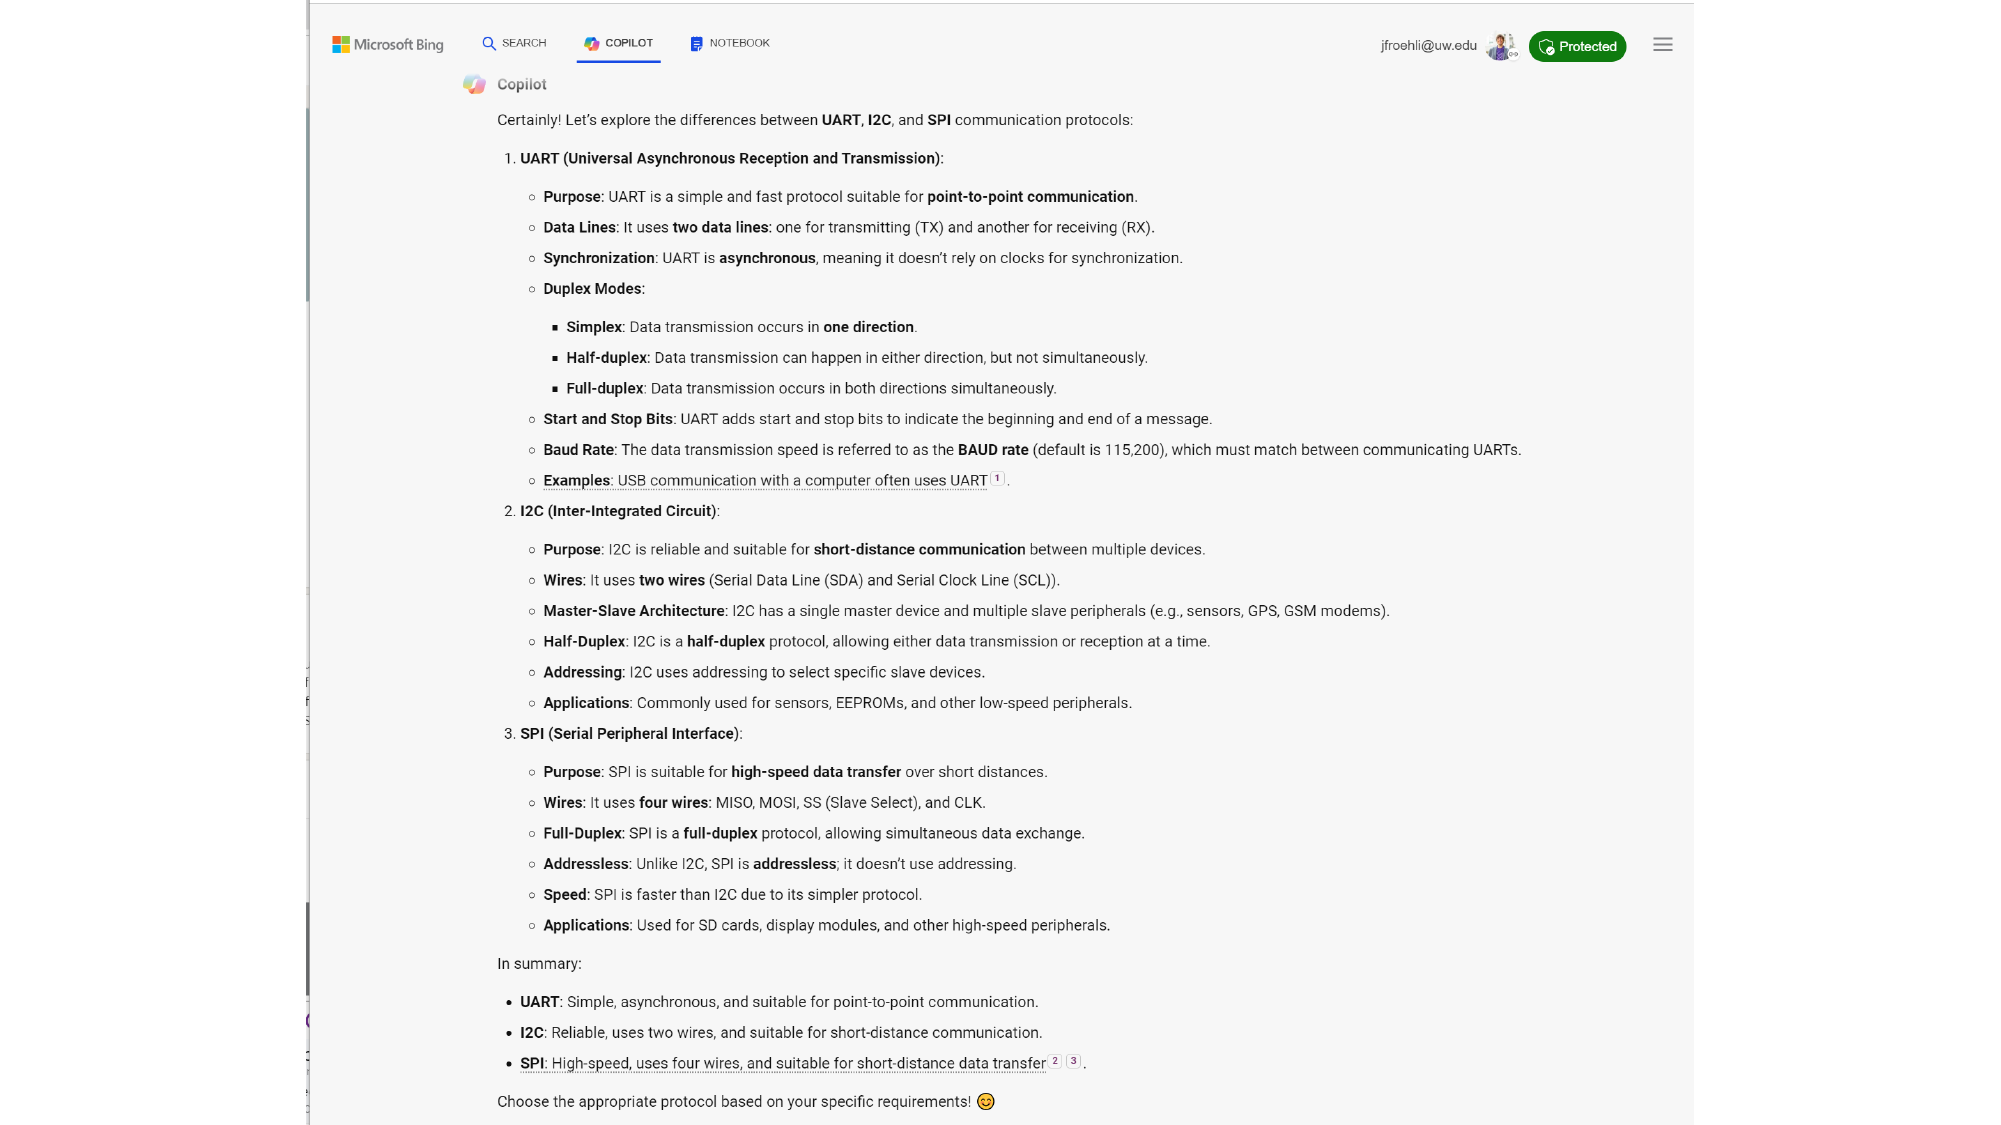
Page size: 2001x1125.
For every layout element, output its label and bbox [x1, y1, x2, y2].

picture [306, 0, 1694, 1125]
